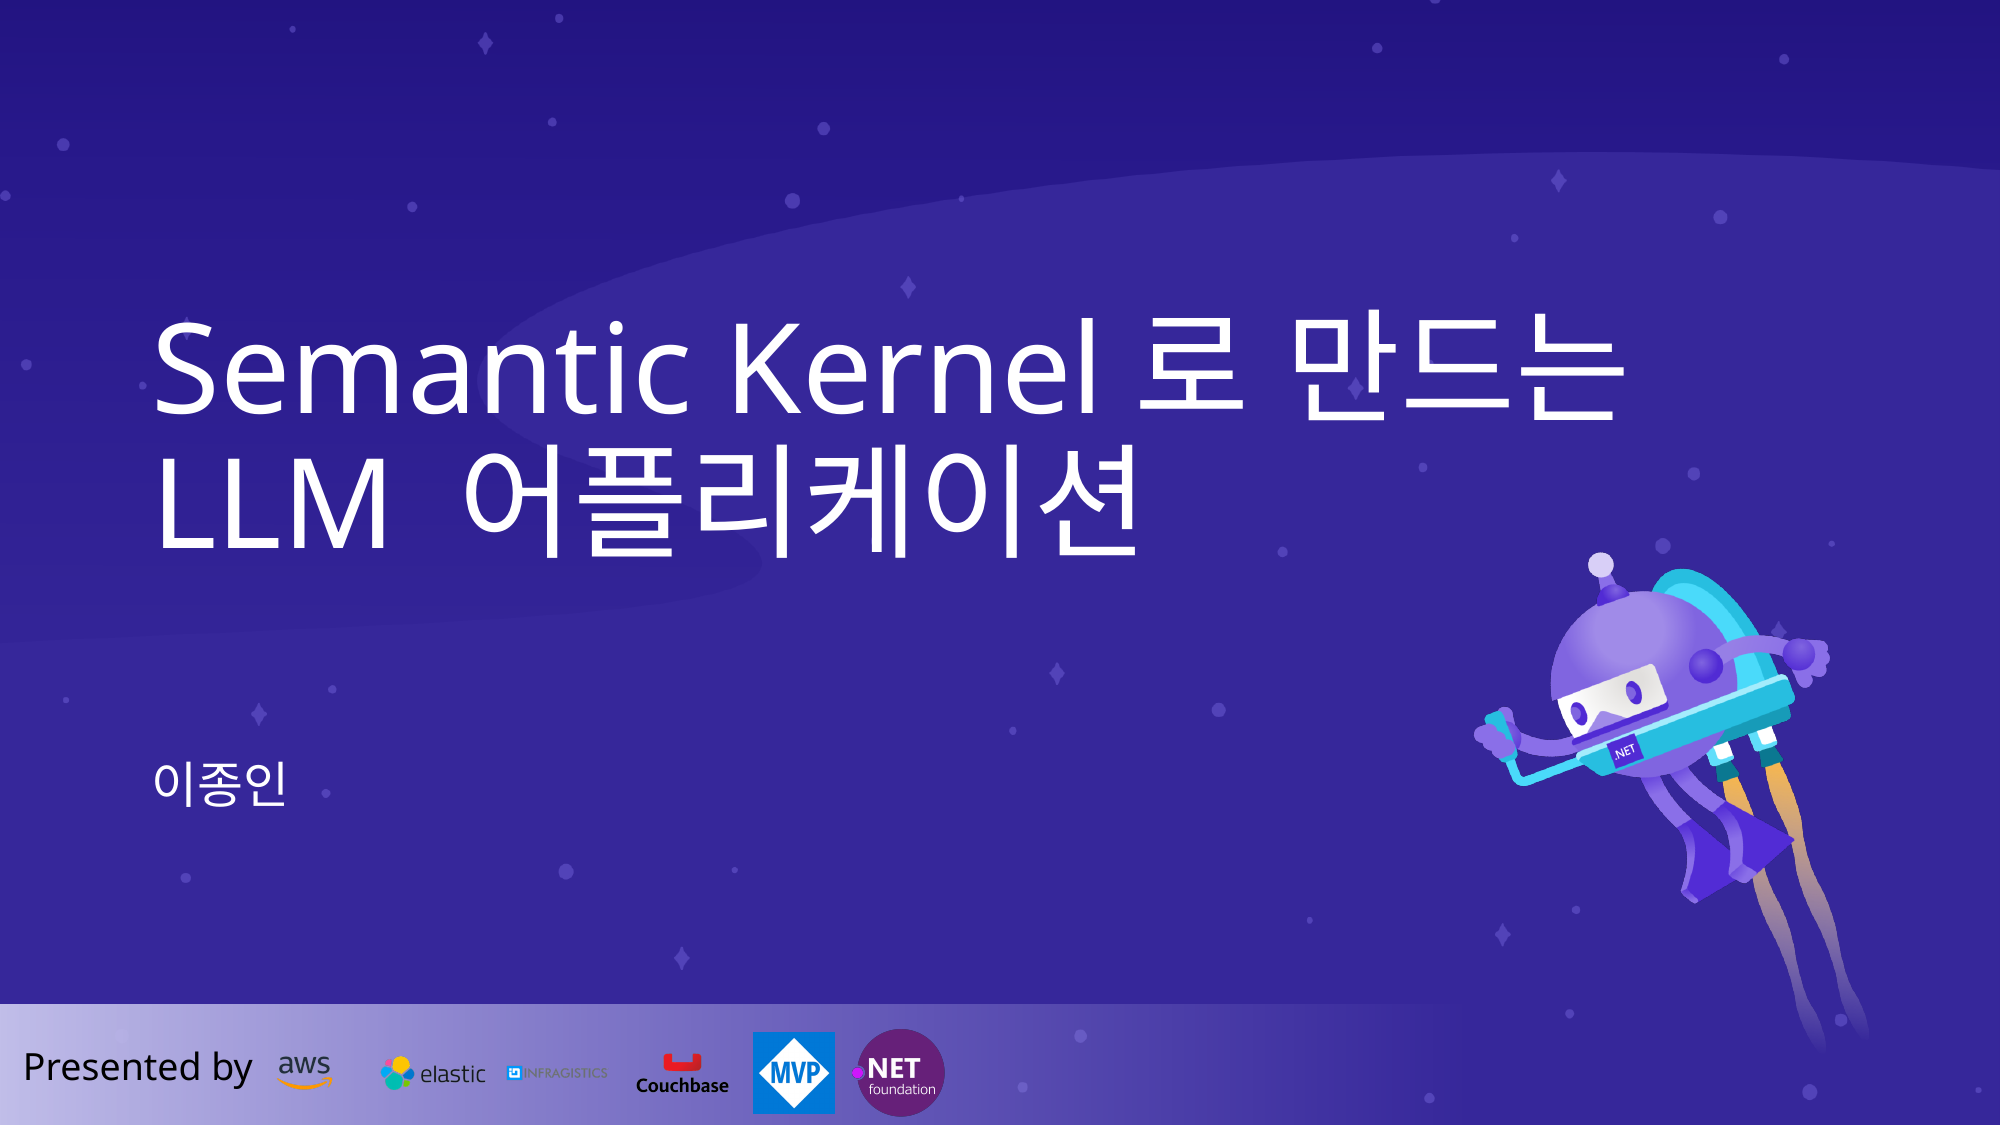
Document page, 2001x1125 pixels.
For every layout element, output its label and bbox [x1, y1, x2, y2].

text_box [0, 1004, 1476, 1125]
picture [0, 0, 2000, 1125]
